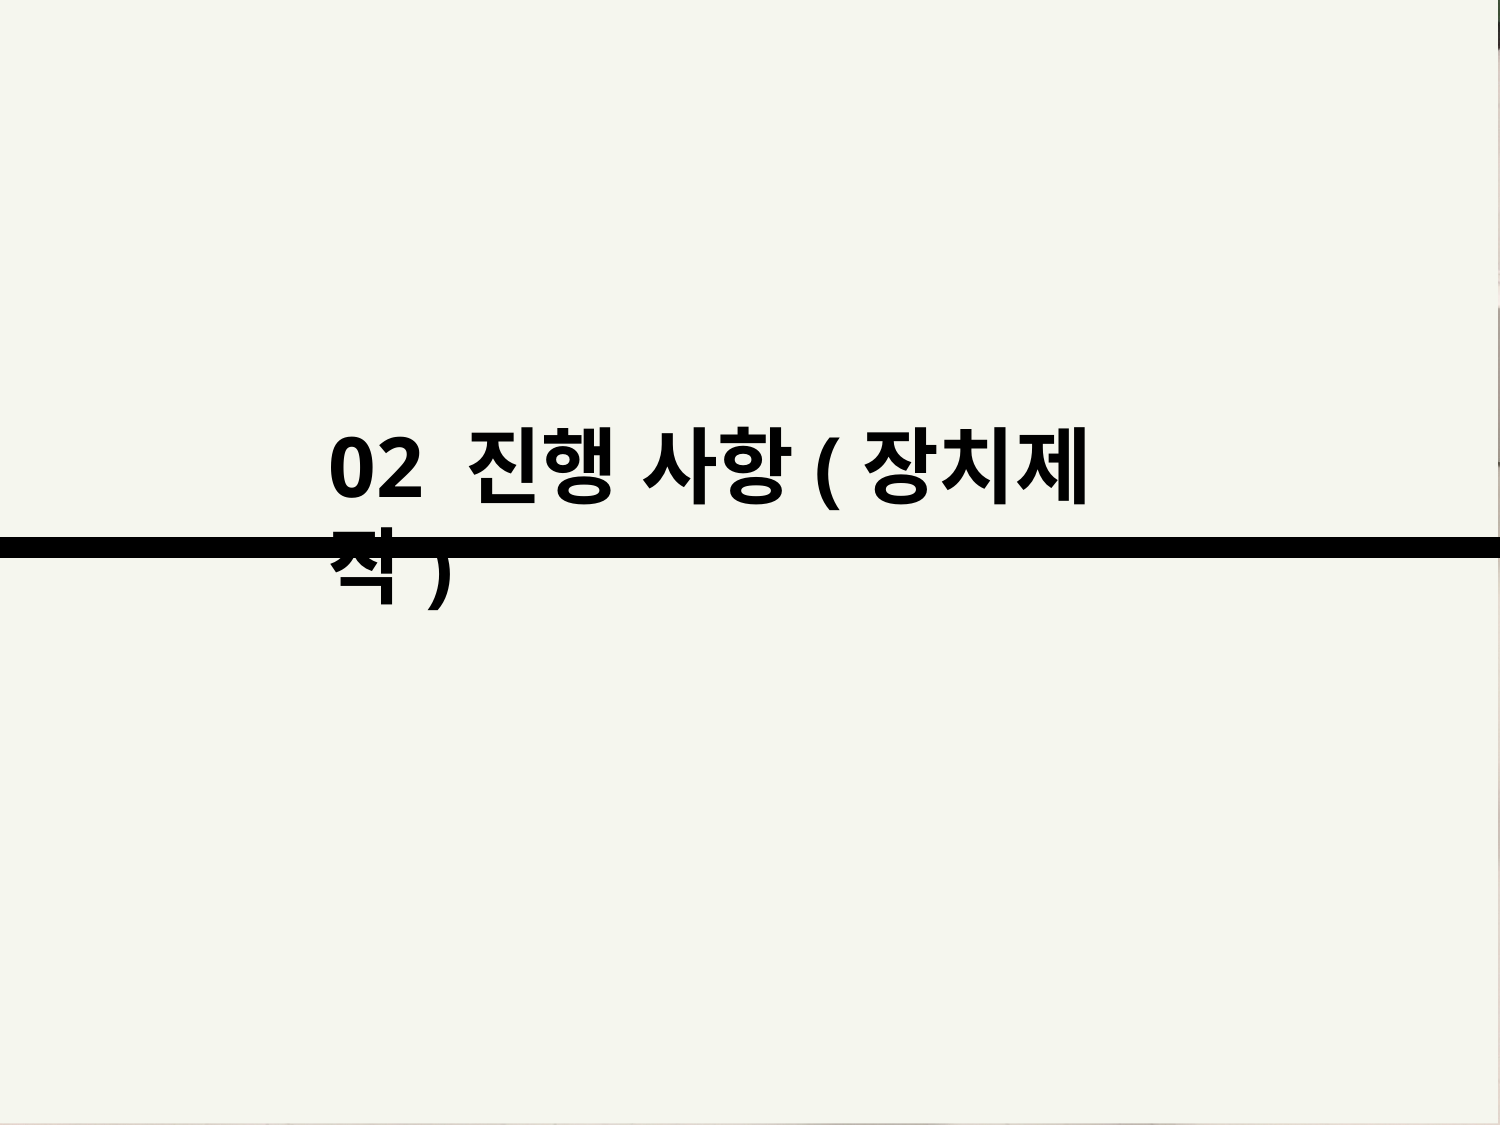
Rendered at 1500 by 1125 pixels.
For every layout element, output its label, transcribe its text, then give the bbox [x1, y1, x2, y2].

picture [0, 558, 1500, 1125]
list 02 진행 사항(장치제작) [313, 407, 1186, 529]
